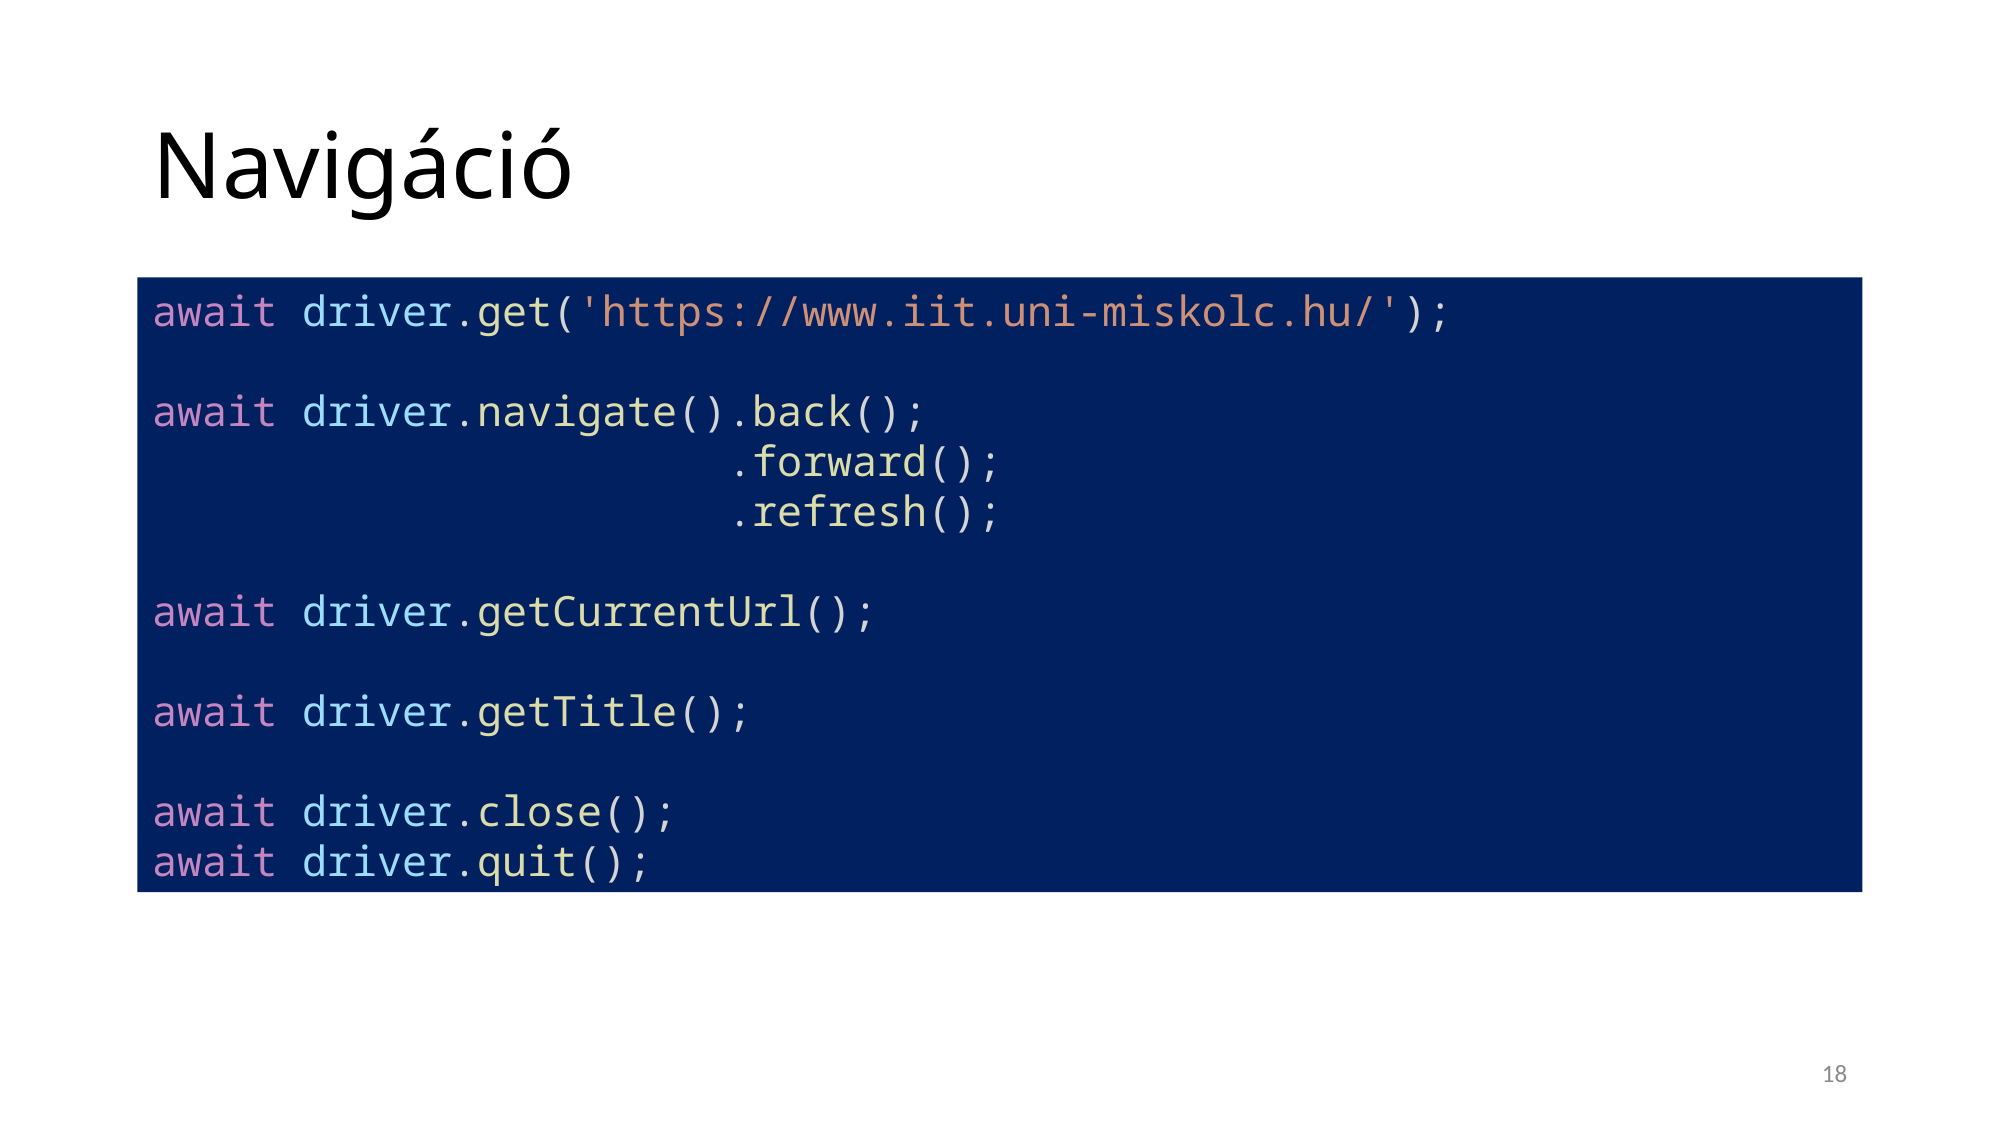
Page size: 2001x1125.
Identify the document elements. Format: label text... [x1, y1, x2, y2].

text_box await driver.get('https://www.iit.uni-miskolc.hu/'); await driver.navigate().back(); .forward(); .refresh(); await driver.getCurrentUrl(); await driver.getTitle(); await driver.close(); await driver.quit(); [137, 277, 1863, 893]
slide_number 18 [1412, 1042, 1863, 1103]
title Navigáció [137, 59, 1863, 277]
